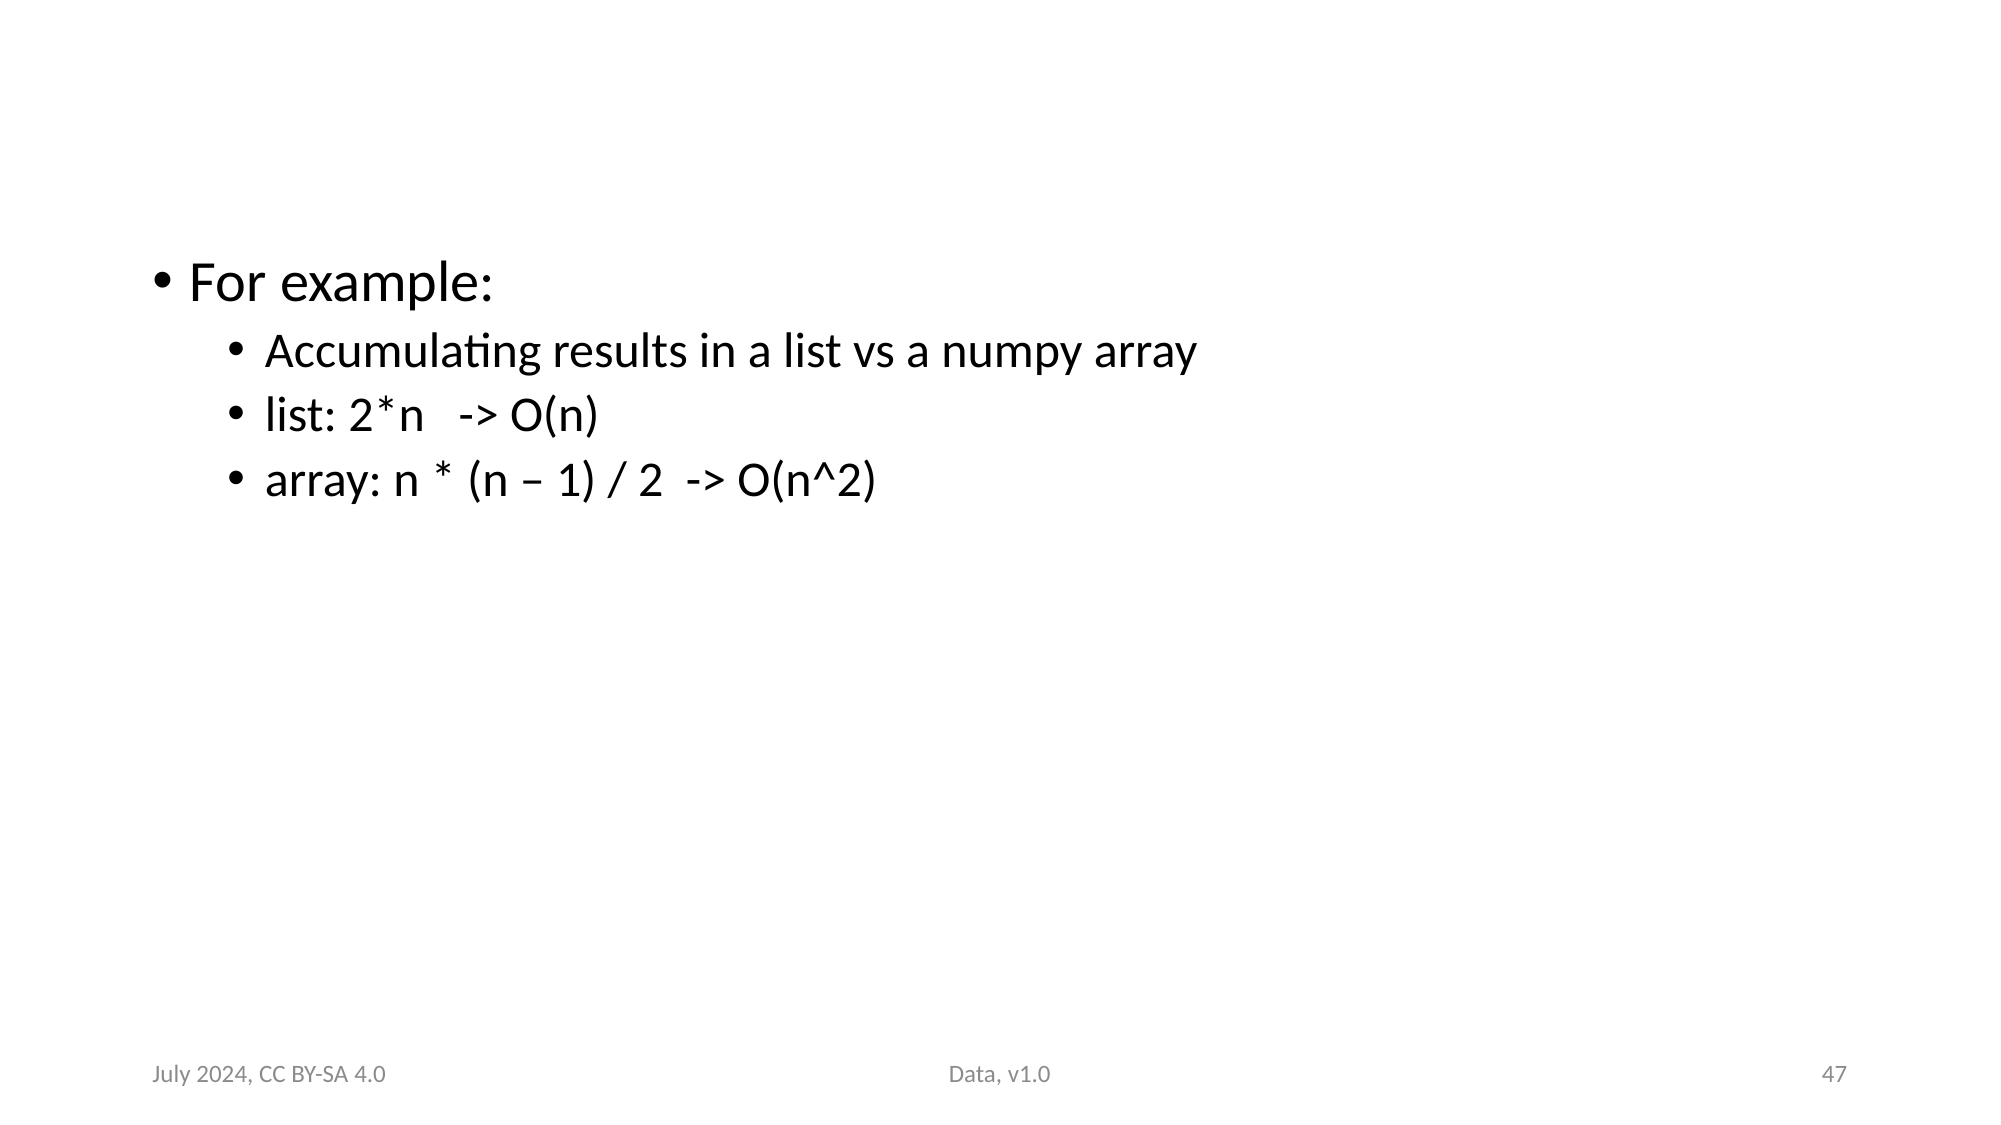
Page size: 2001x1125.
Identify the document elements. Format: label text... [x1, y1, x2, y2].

footer Data, v1.0 [662, 1042, 1338, 1103]
slide_number 47 [1412, 1042, 1863, 1103]
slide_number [137, 1042, 588, 1103]
list For example: Accumulating results in a list vs a numpy array list: 2*n -> O(n) array: n * (n – 1) / 2 -> O(n^2) [137, 243, 1863, 1014]
